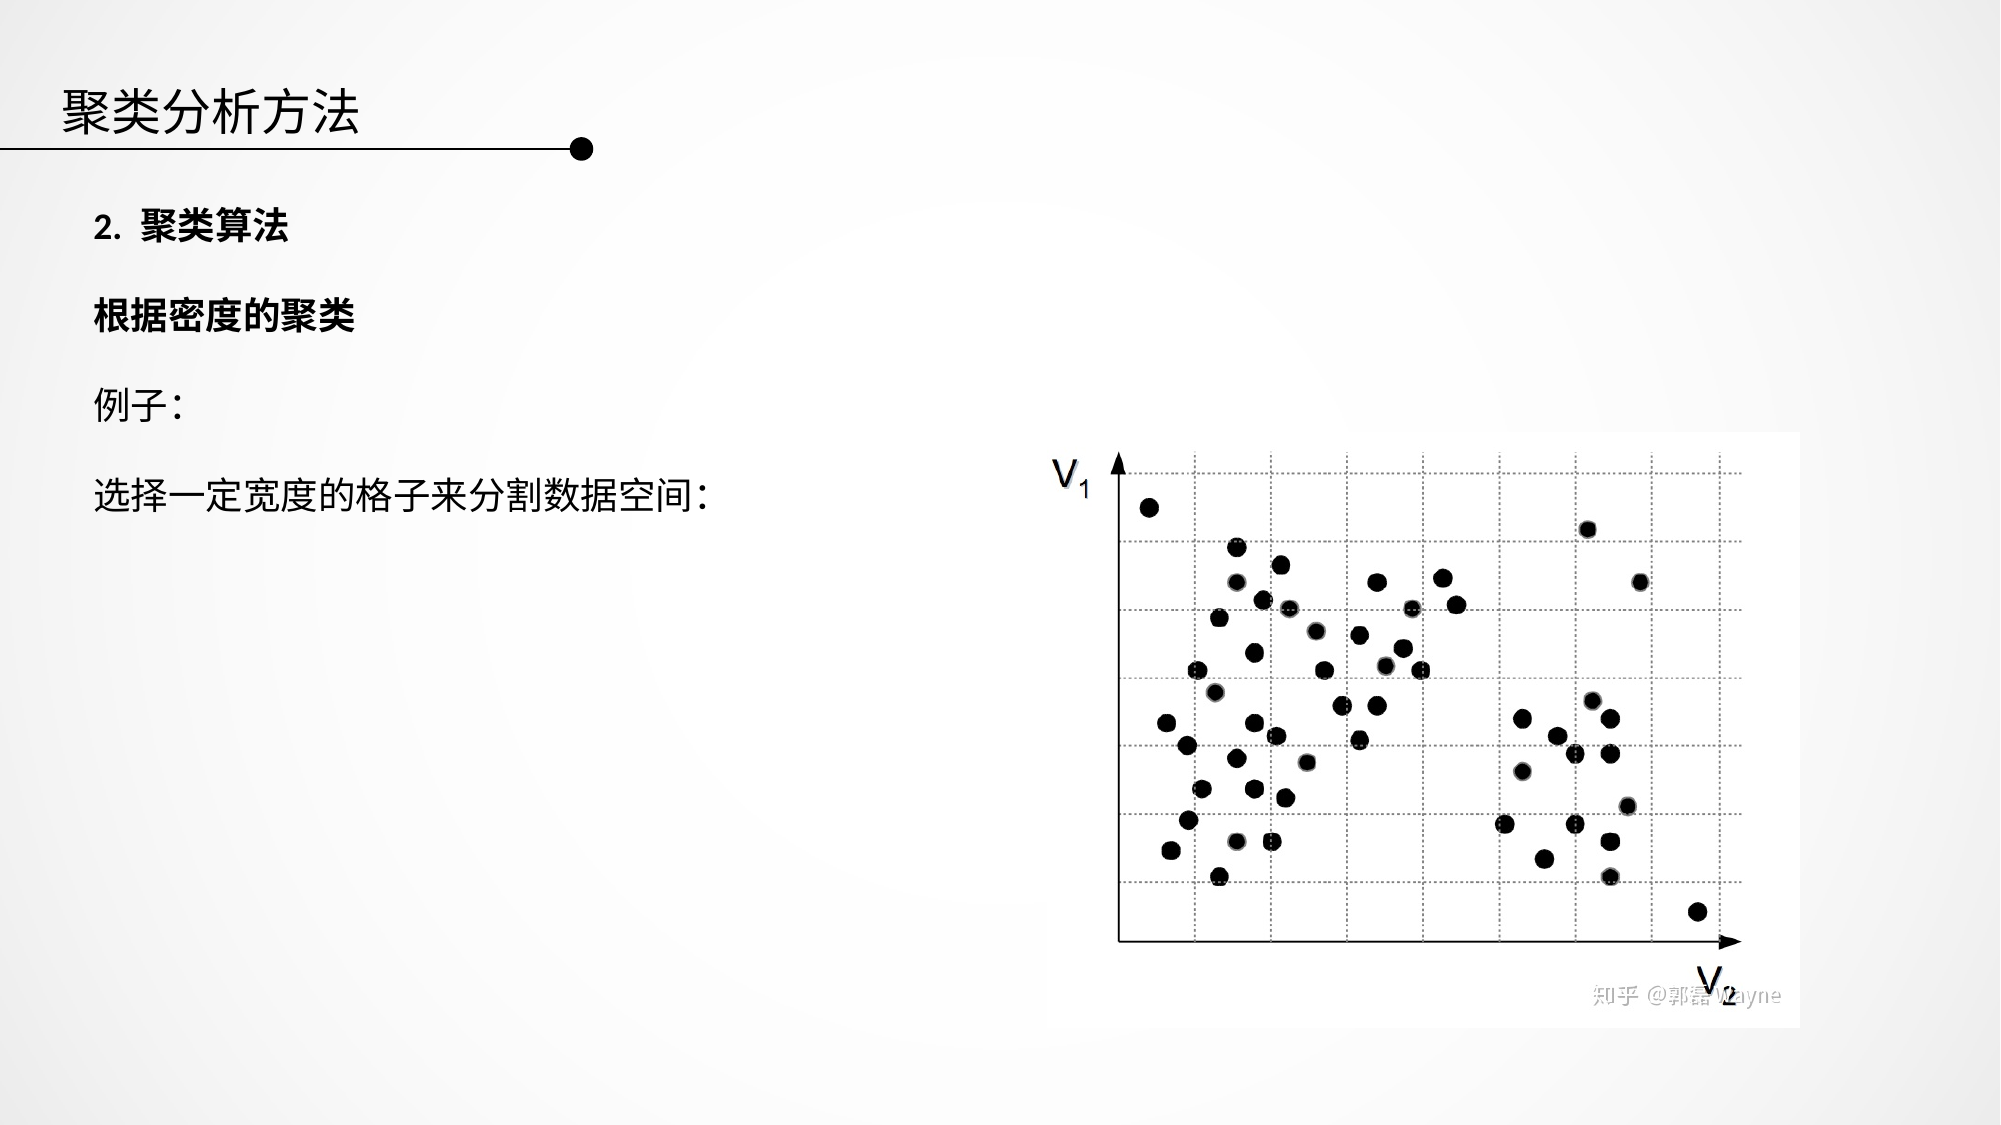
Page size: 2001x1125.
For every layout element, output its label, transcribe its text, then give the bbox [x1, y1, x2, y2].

text_box [567, 135, 596, 163]
picture [1046, 432, 1800, 1028]
text_box 聚类分析方法 [46, 73, 566, 148]
text_box 2. 聚类算法 根据密度的聚类 例子： 选择一定宽度的格子来分割数据空间： [78, 194, 1898, 525]
